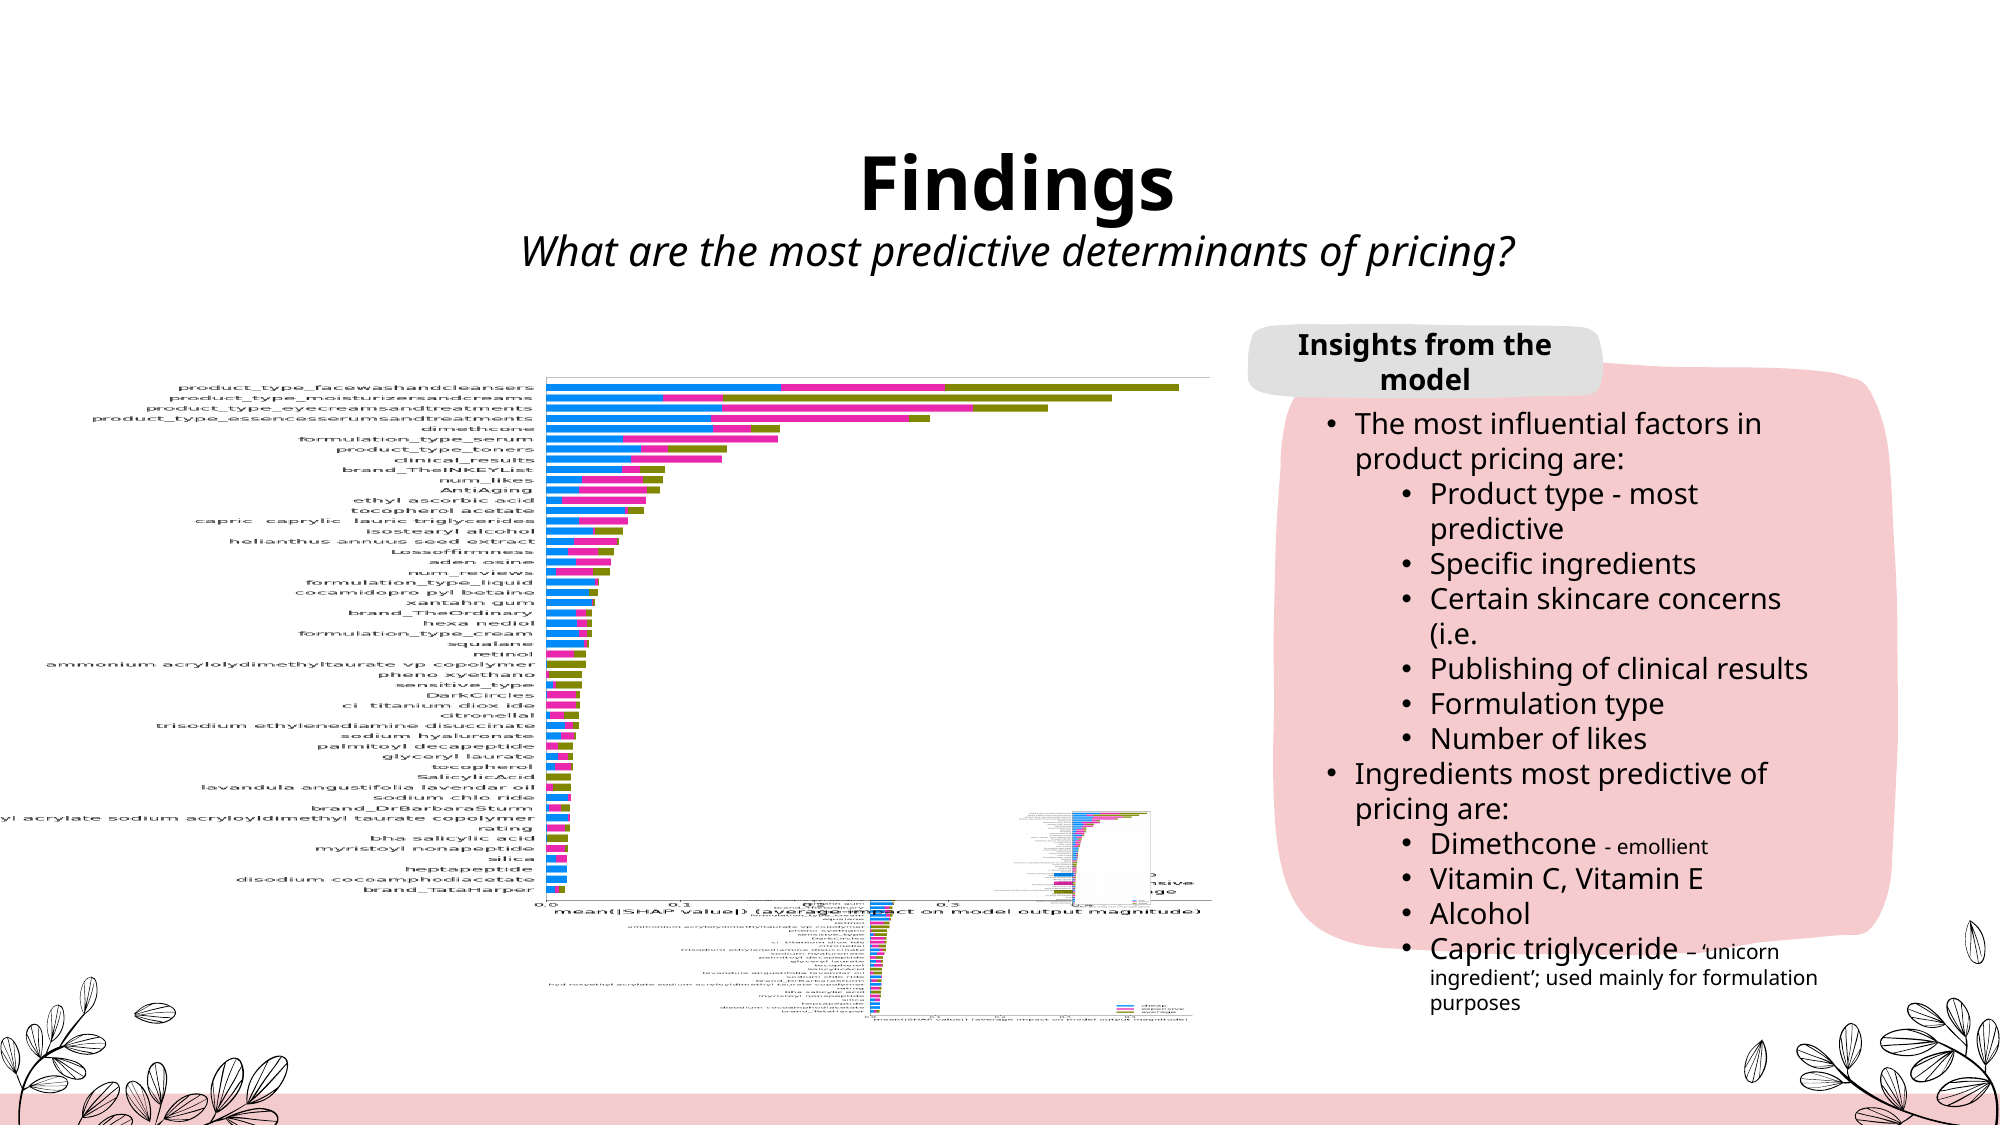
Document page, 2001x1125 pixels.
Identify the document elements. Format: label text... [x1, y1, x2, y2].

text_box Insights from the model [1247, 323, 1604, 398]
text_box [1273, 397, 1311, 923]
text_box The most influential factors in product pricing are: Product type - most predictive Specific ingredients Certain skincare concerns (i.e. Publishing of clinical results Formulation type Number of likes Ingredients most predictive of pricing are: Dimethcone - emollient Vitamin C, Vitamin E Alcohol Capric triglyceride – ‘unicorn ingredient’; used mainly for formulation purposes [1311, 398, 1850, 1058]
picture [0, 374, 1221, 1023]
text_box [1515, 362, 1898, 935]
title Findings What are the most predictive determinants of pricing? [173, 120, 1862, 251]
